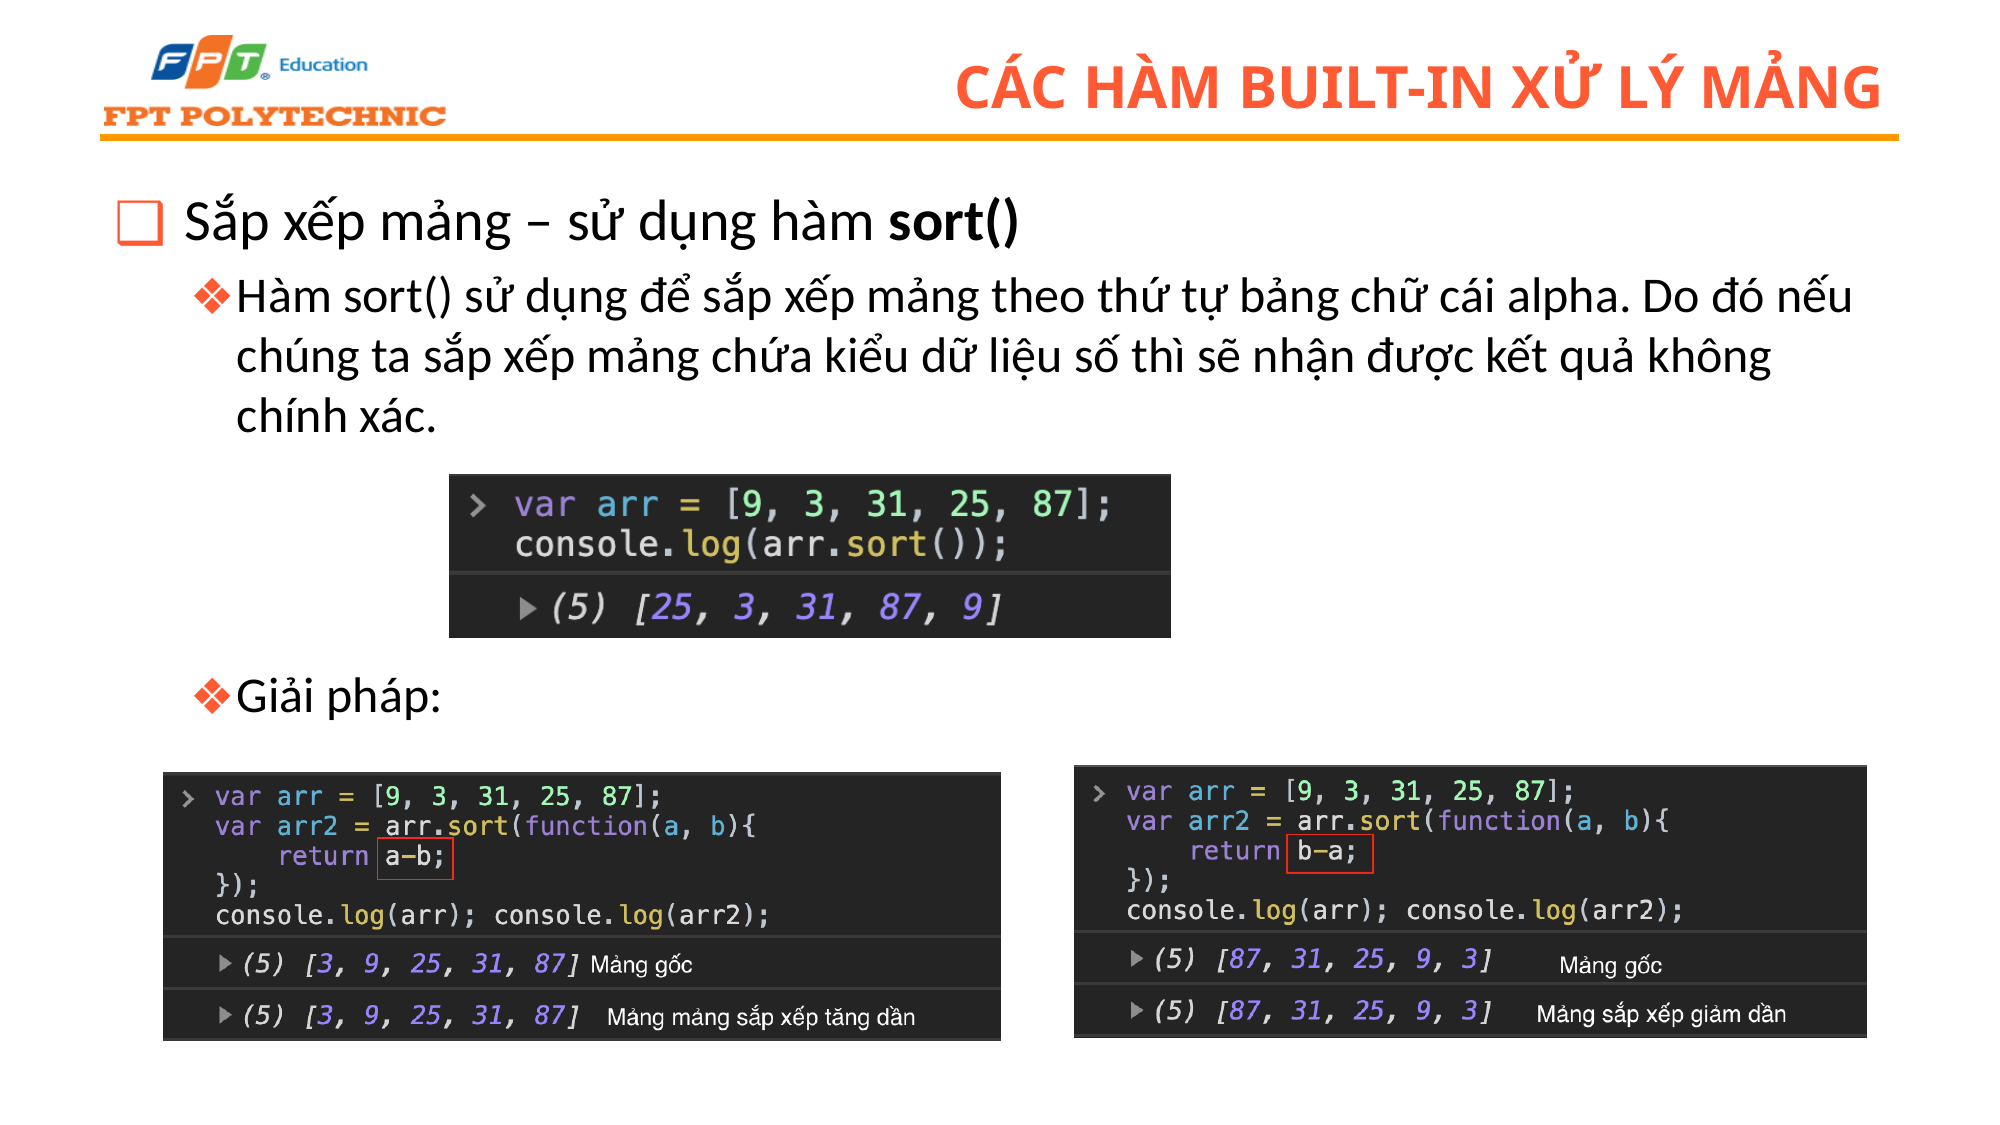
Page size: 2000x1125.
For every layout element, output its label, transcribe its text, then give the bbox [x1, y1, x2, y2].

picture [1074, 765, 1867, 1038]
title Các hàm built-in xử lý mảng [449, 45, 1900, 125]
picture [162, 772, 1001, 1041]
list Sắp xếp mảng – sử dụng hàm sort() Hàm sort() sử dụng để sắp xếp mảng theo thứ tự bảng chữ cái alpha. Do đó nếu chúng ta sắp xếp mảng chứa kiểu dữ liệu số thì sẽ nhận được kết quả không chính xác. Giải pháp: [99, 174, 1900, 1038]
picture [449, 474, 1171, 638]
picture [104, 35, 450, 126]
